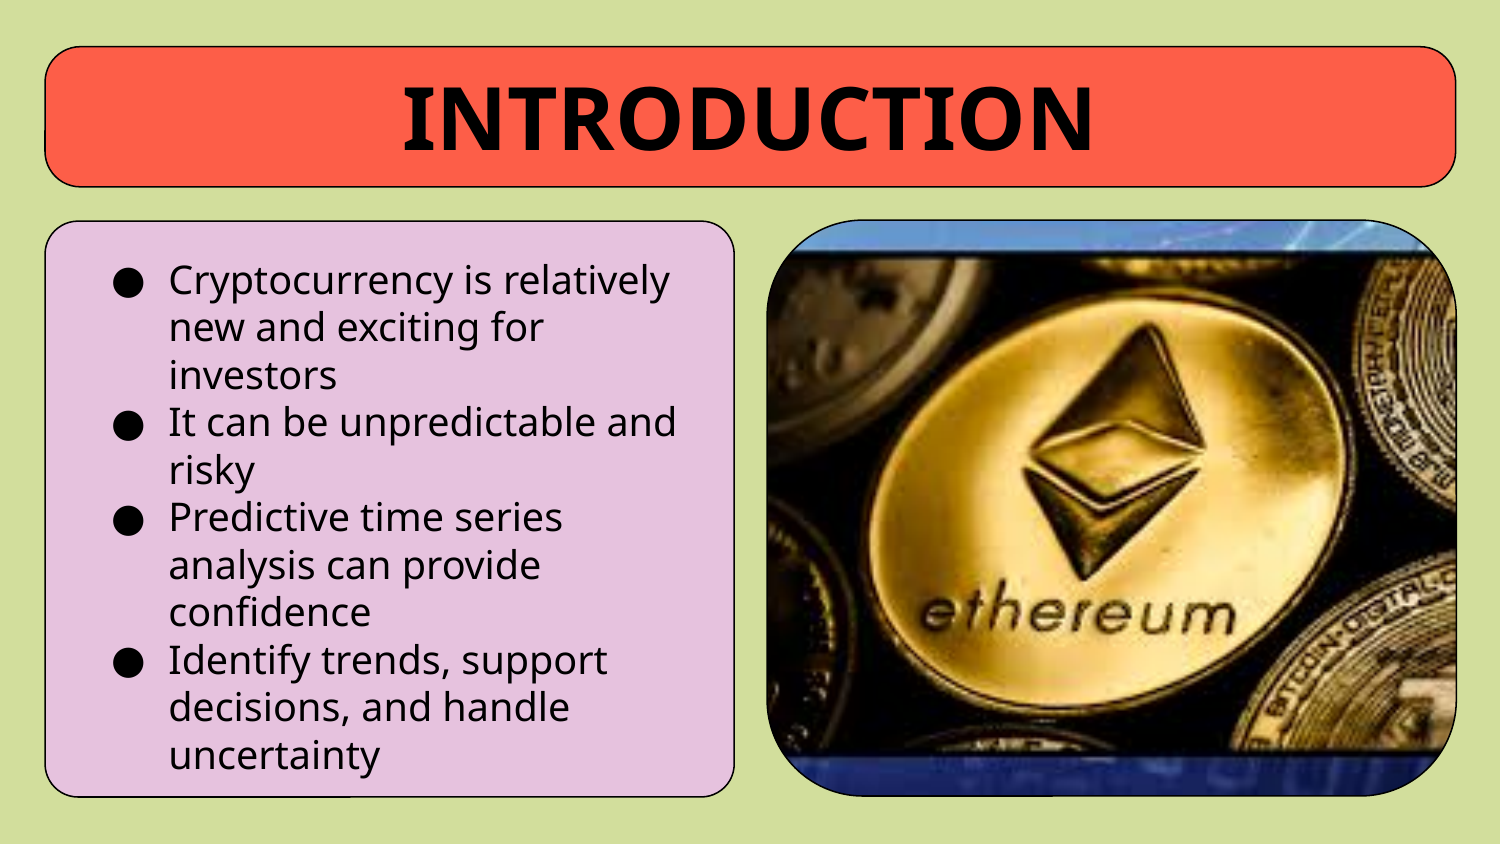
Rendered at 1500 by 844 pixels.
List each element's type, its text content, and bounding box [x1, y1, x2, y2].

list Cryptocurrency is relatively new and exciting for investors It can be unpredictable and risky Predictive time series analysis can provide confidence Identify trends, support decisions, and handle uncertainty [78, 239, 695, 730]
picture [766, 219, 1457, 797]
title INTRODUCTION [44, 53, 1456, 192]
